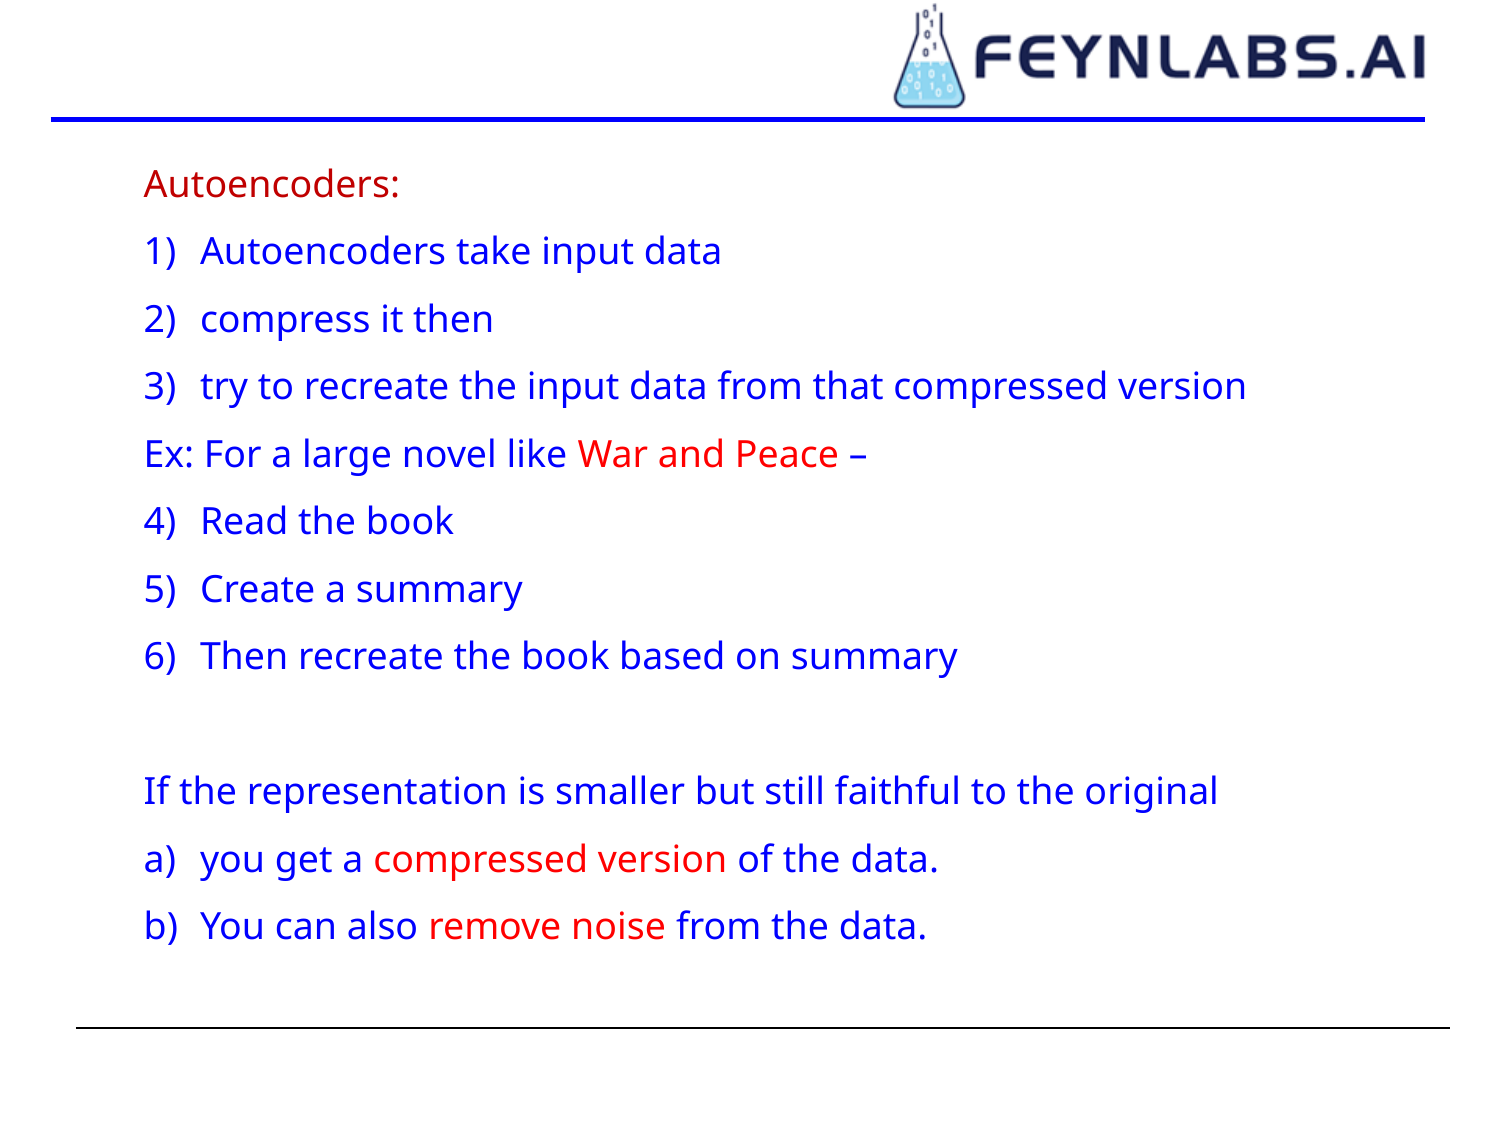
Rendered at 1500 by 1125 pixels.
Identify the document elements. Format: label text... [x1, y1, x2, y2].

text_box Autoencoders: Autoencoders take input data compress it then try to recreate the input data from that compressed version Ex: For a large novel like War and Peace – Read the book Create a summary Then recreate the book based on summary If the representation is smaller but still faithful to the original you get a compressed version of the data. You can also remove noise from the data. [128, 130, 1359, 955]
picture [888, 0, 1434, 113]
